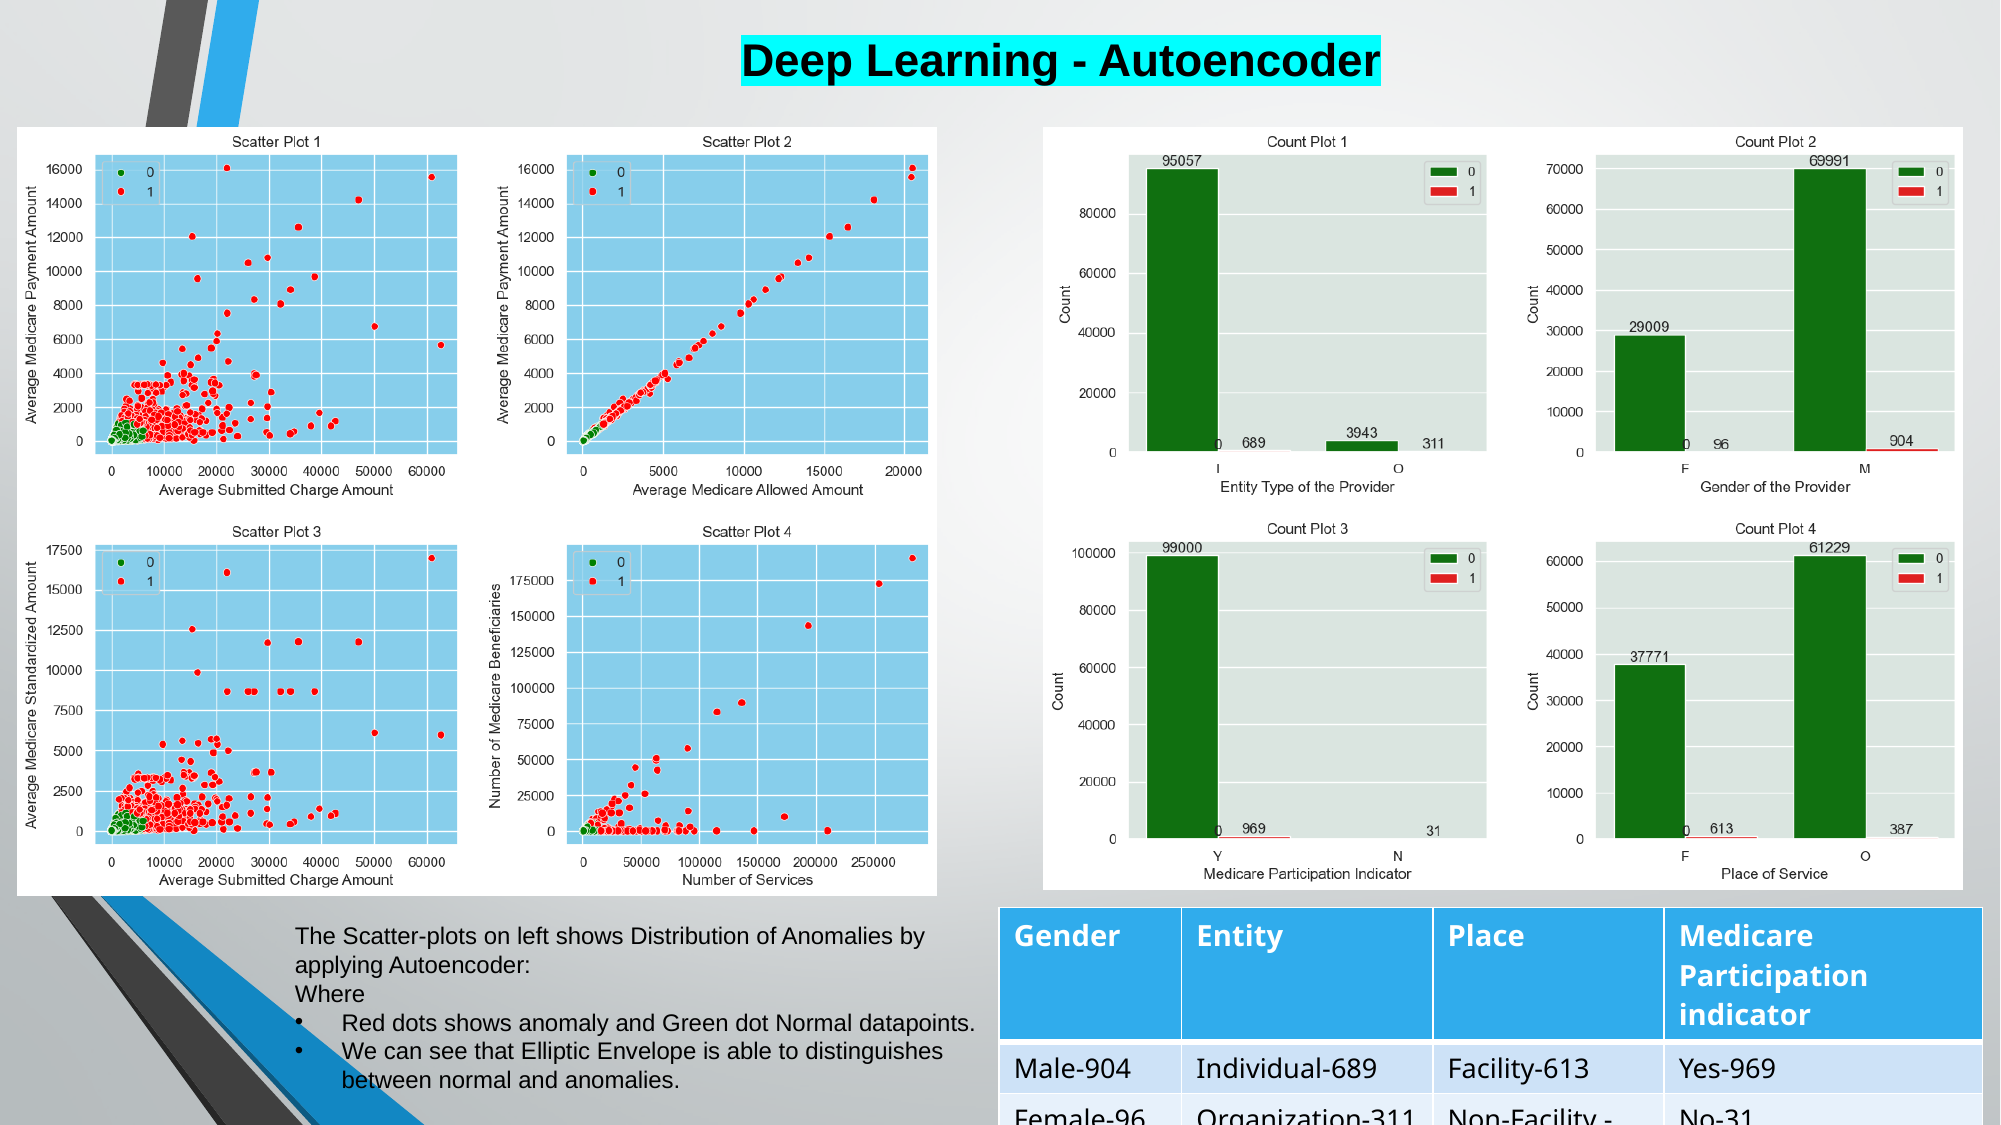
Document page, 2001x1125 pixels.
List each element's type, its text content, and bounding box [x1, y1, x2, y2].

table_cell Organization-311 [1182, 1094, 1432, 1125]
table_cell Non-Facility -387 [1434, 1094, 1663, 1125]
table_cell No-31 [1665, 1094, 1982, 1125]
picture [17, 127, 937, 897]
text_box The Scatter-plots on left shows Distribution of Anomalies by applying Autoencoder: Where Red dots shows anomaly and Green dot Normal datapoints. We can see that Elliptic Envelope is able to distinguishes between normal and anomalies. [279, 913, 999, 1125]
table_header Medicare Participation indicator [1665, 908, 1982, 1039]
table_cell Yes-969 [1665, 1045, 1982, 1093]
table_header Gender [1000, 908, 1181, 1039]
table_cell Facility-613 [1434, 1045, 1663, 1093]
table_cell Male-904 [1000, 1045, 1181, 1093]
picture [1043, 127, 1963, 891]
table_cell Female-96 [1000, 1094, 1181, 1125]
title Deep Learning - Autoencoder [232, 21, 1890, 95]
table_header Entity [1182, 908, 1432, 1039]
table_header Place [1434, 908, 1663, 1039]
table_cell Individual-689 [1182, 1045, 1432, 1093]
